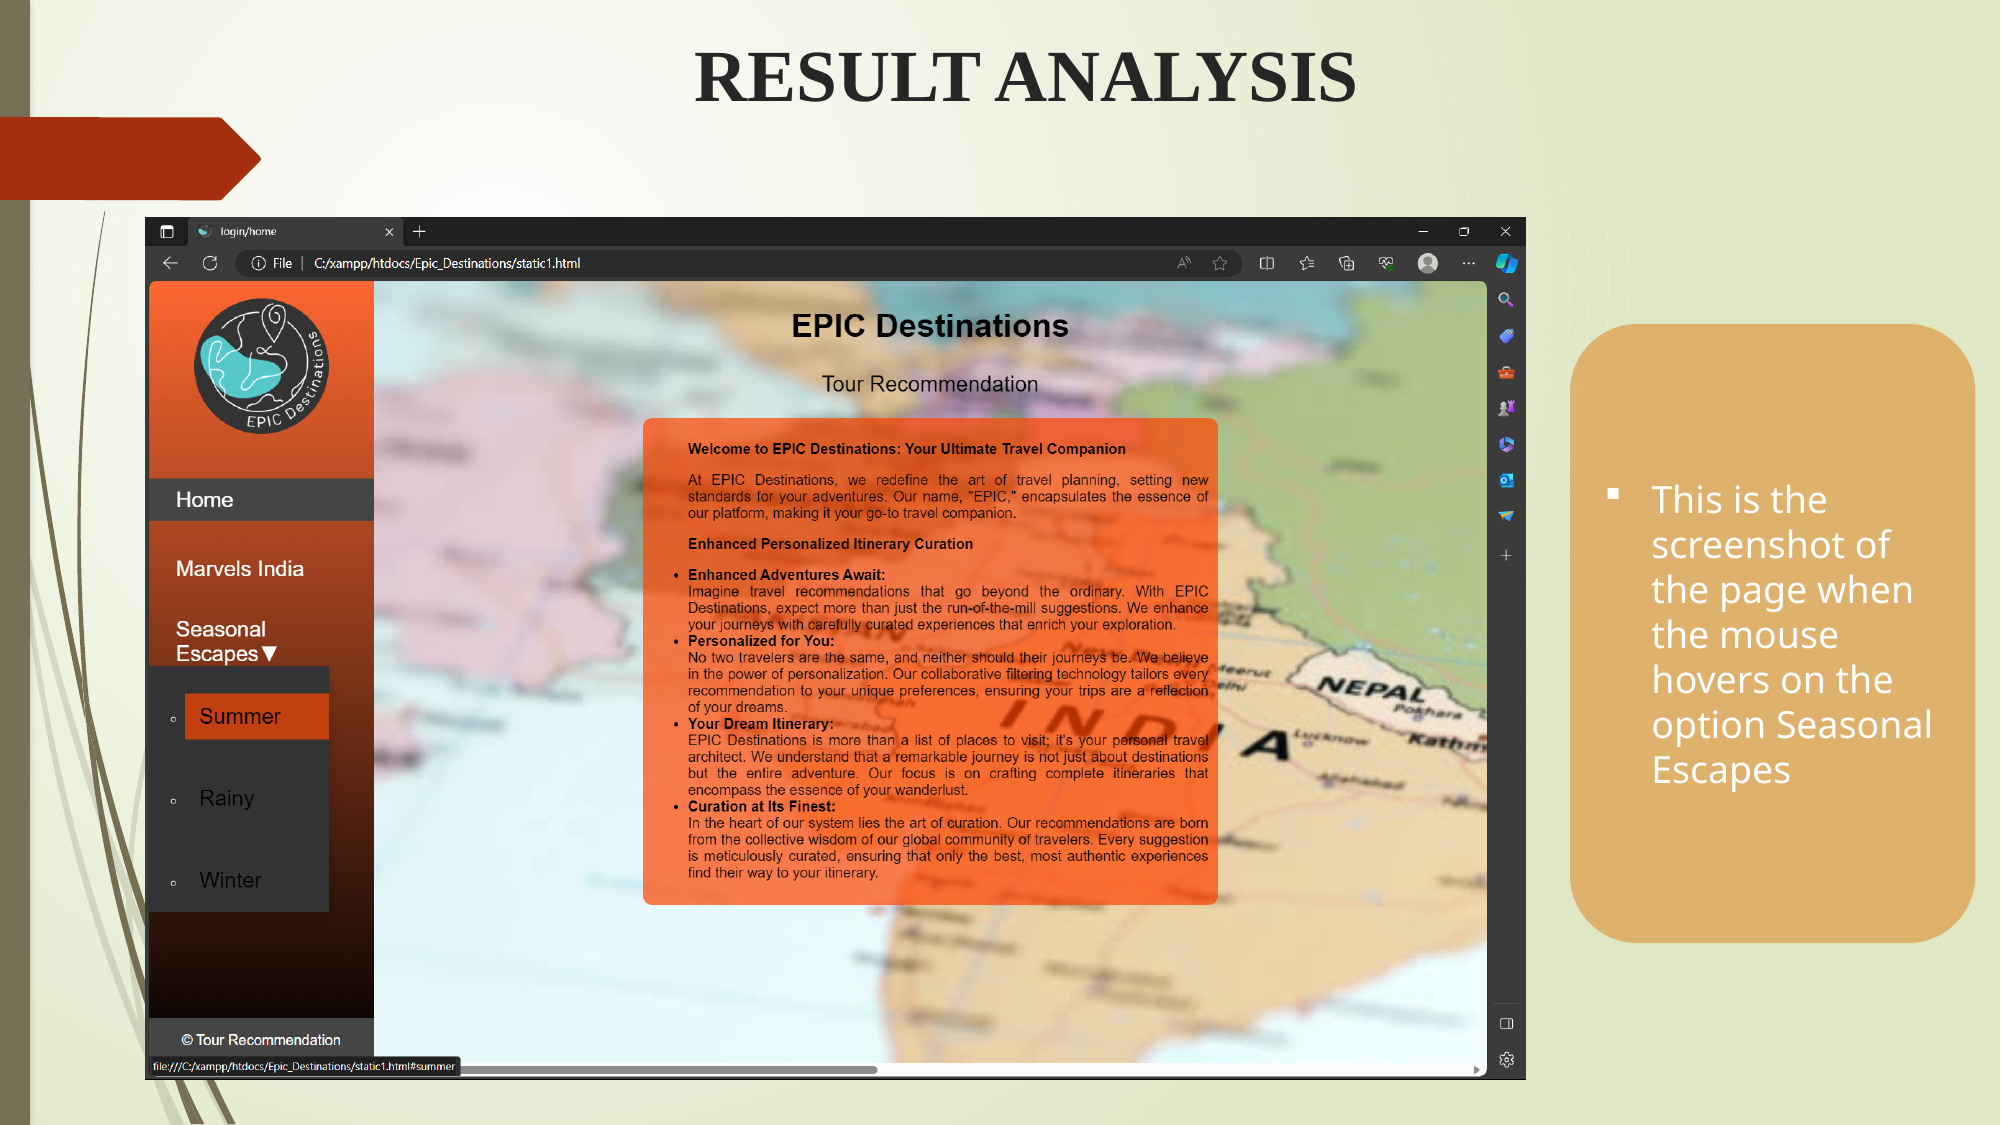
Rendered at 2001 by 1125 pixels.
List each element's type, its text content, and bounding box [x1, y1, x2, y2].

text_box This is the screenshot of the page when the mouse hovers on the option Seasonal Escapes [1570, 323, 1976, 944]
title RESULT ANALYSIS [145, 20, 1909, 124]
picture [145, 217, 1526, 1081]
